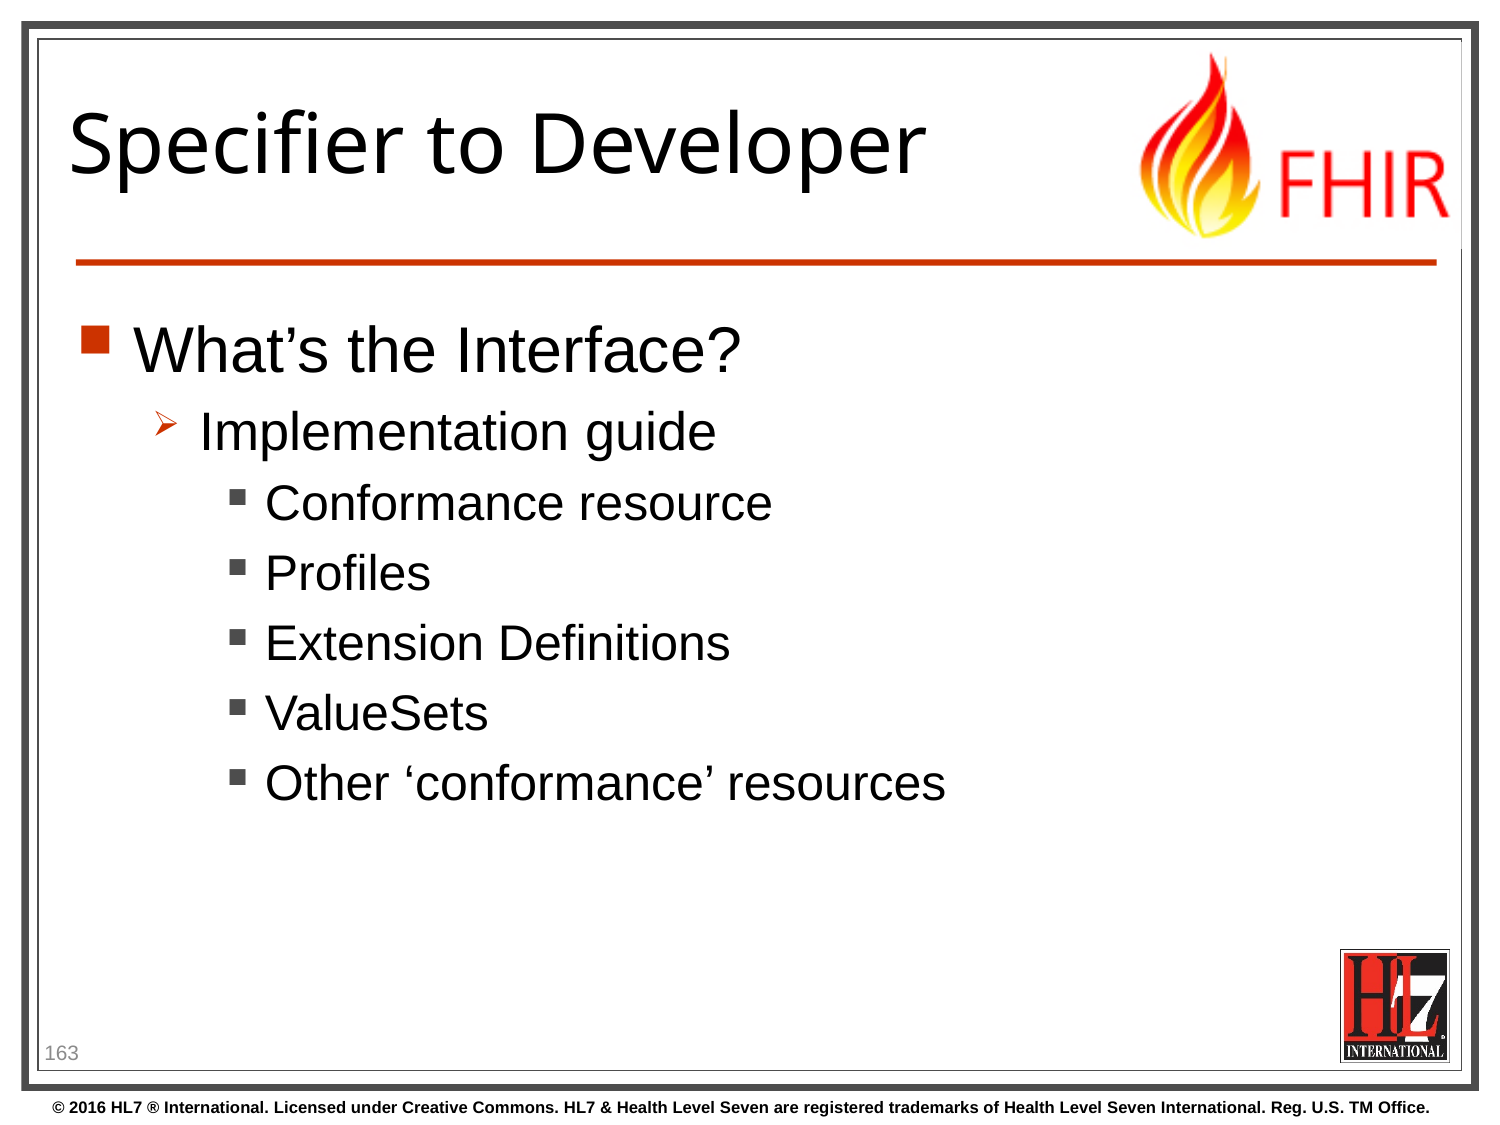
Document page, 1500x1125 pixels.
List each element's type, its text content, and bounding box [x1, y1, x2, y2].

slide_number 163 [29, 1034, 148, 1071]
picture [1340, 949, 1450, 1063]
picture [1128, 42, 1462, 249]
list What’s the Interface? Implementation guide Conformance resource Profiles Extension Definitions ValueSets Other ‘conformance’ resources [62, 299, 1438, 1035]
title Specifier to Developer [53, 54, 1238, 244]
